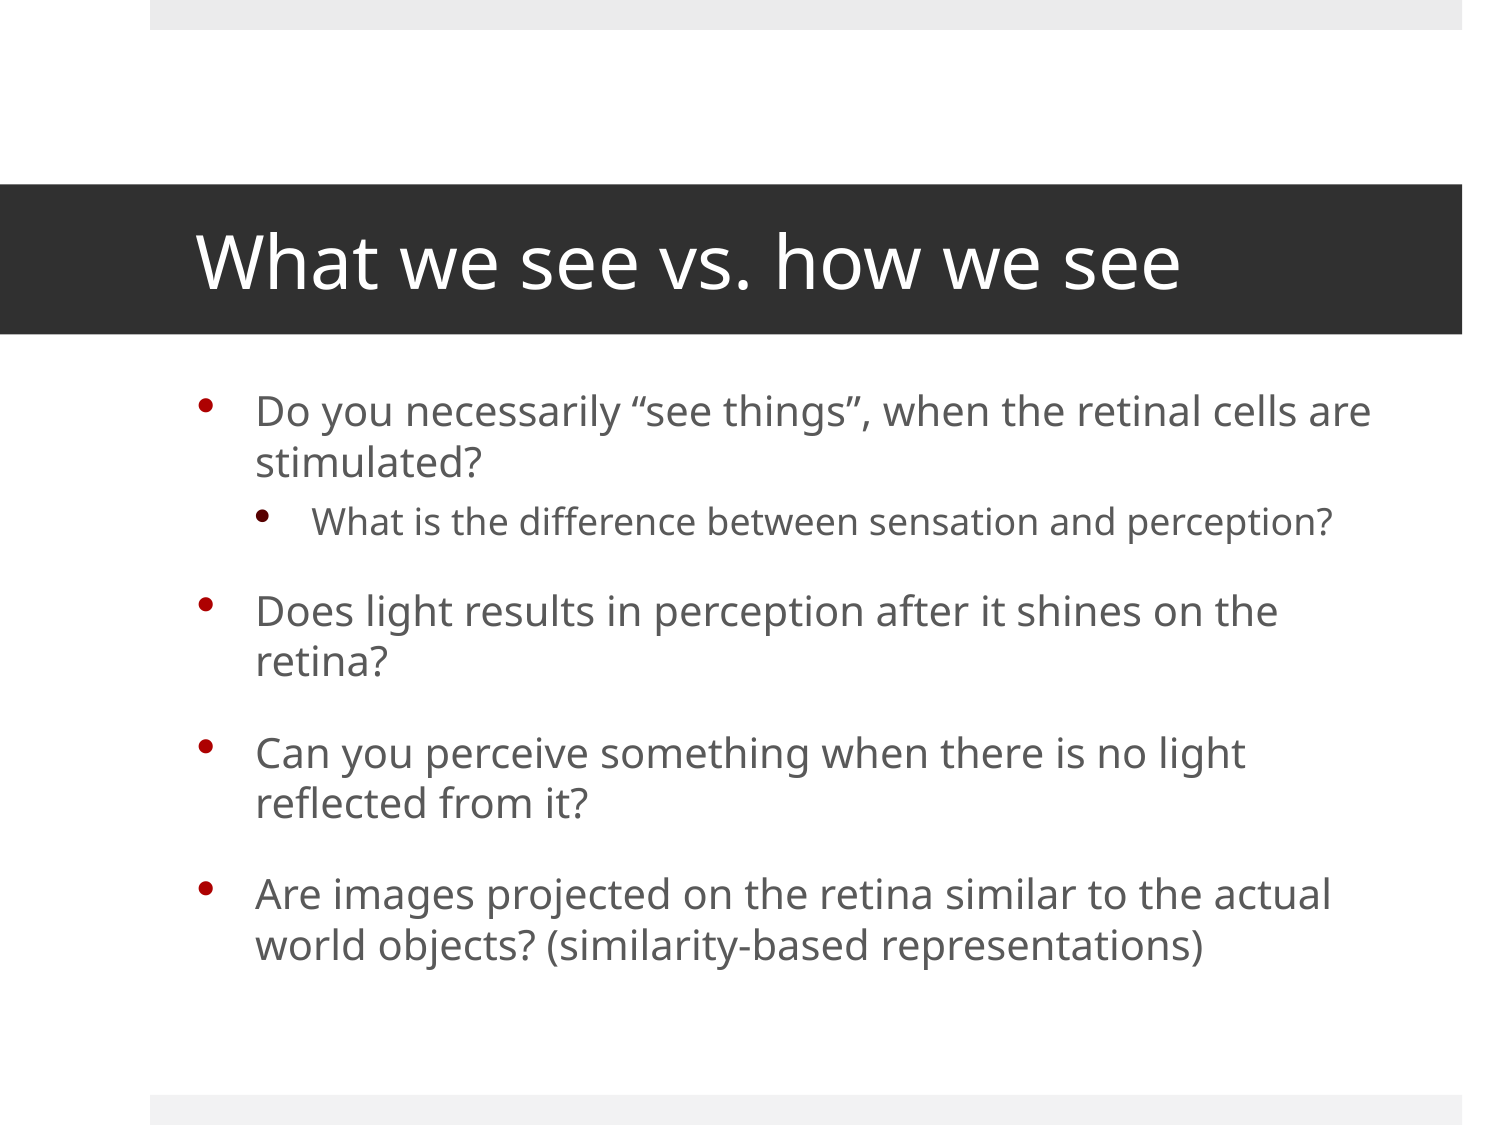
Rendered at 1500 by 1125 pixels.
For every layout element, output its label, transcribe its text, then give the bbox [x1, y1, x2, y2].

title What we see vs. how we see [0, 184, 1463, 335]
list Do you necessarily “see things”, when the retinal cells are stimulated? What is the difference between sensation and perception? Does light results in perception after it shines on the retina? Can you perceive something when there is no light reflected from it? Are images projected on the retina similar to the actual world objects? (similarity-based representations) [183, 377, 1433, 1093]
